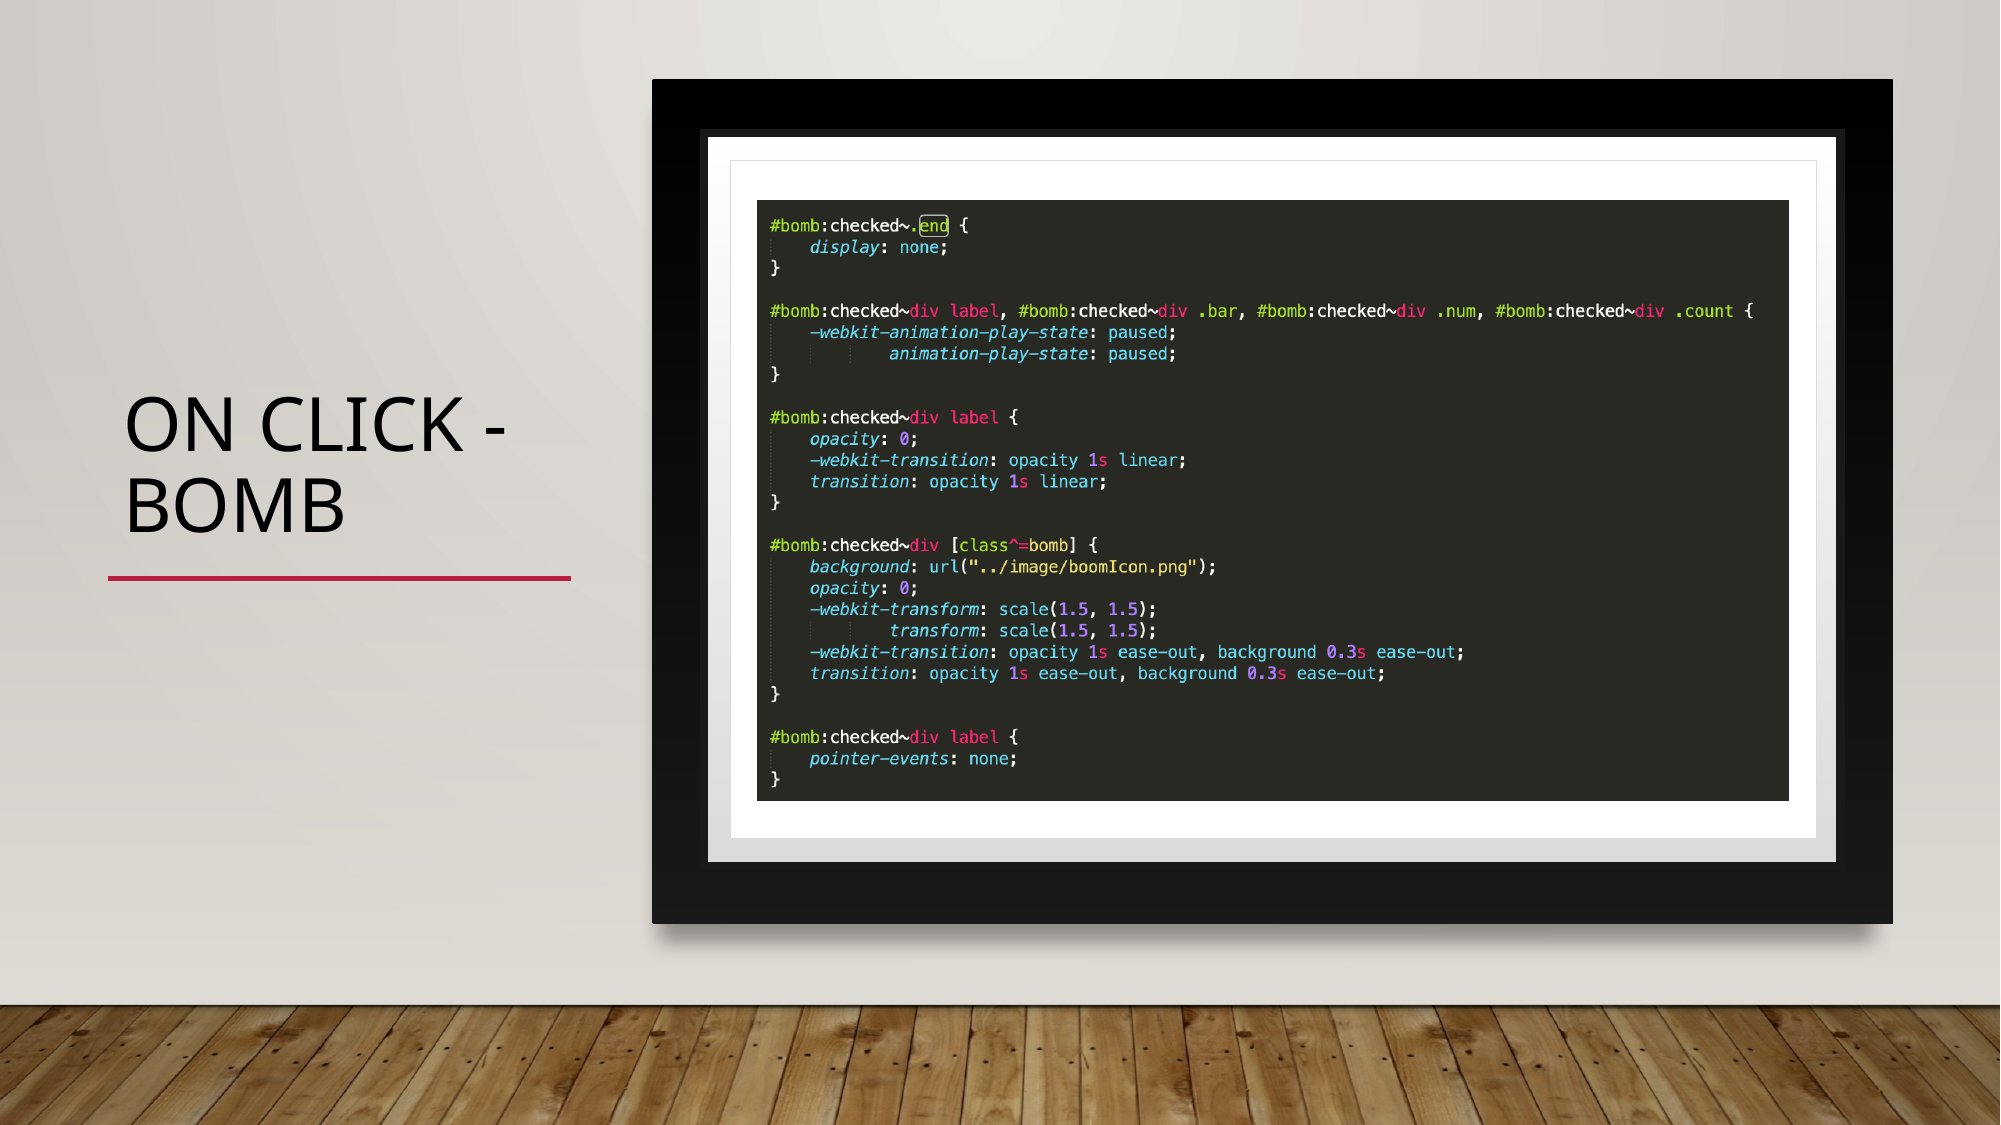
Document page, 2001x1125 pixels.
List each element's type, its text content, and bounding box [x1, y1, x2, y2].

picture [757, 199, 1789, 801]
title On Click -bomb [108, 241, 572, 549]
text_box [652, 78, 1894, 924]
picture [0, 1006, 2000, 1125]
text_box [0, 330, 2000, 1004]
text_box [0, 0, 2000, 330]
